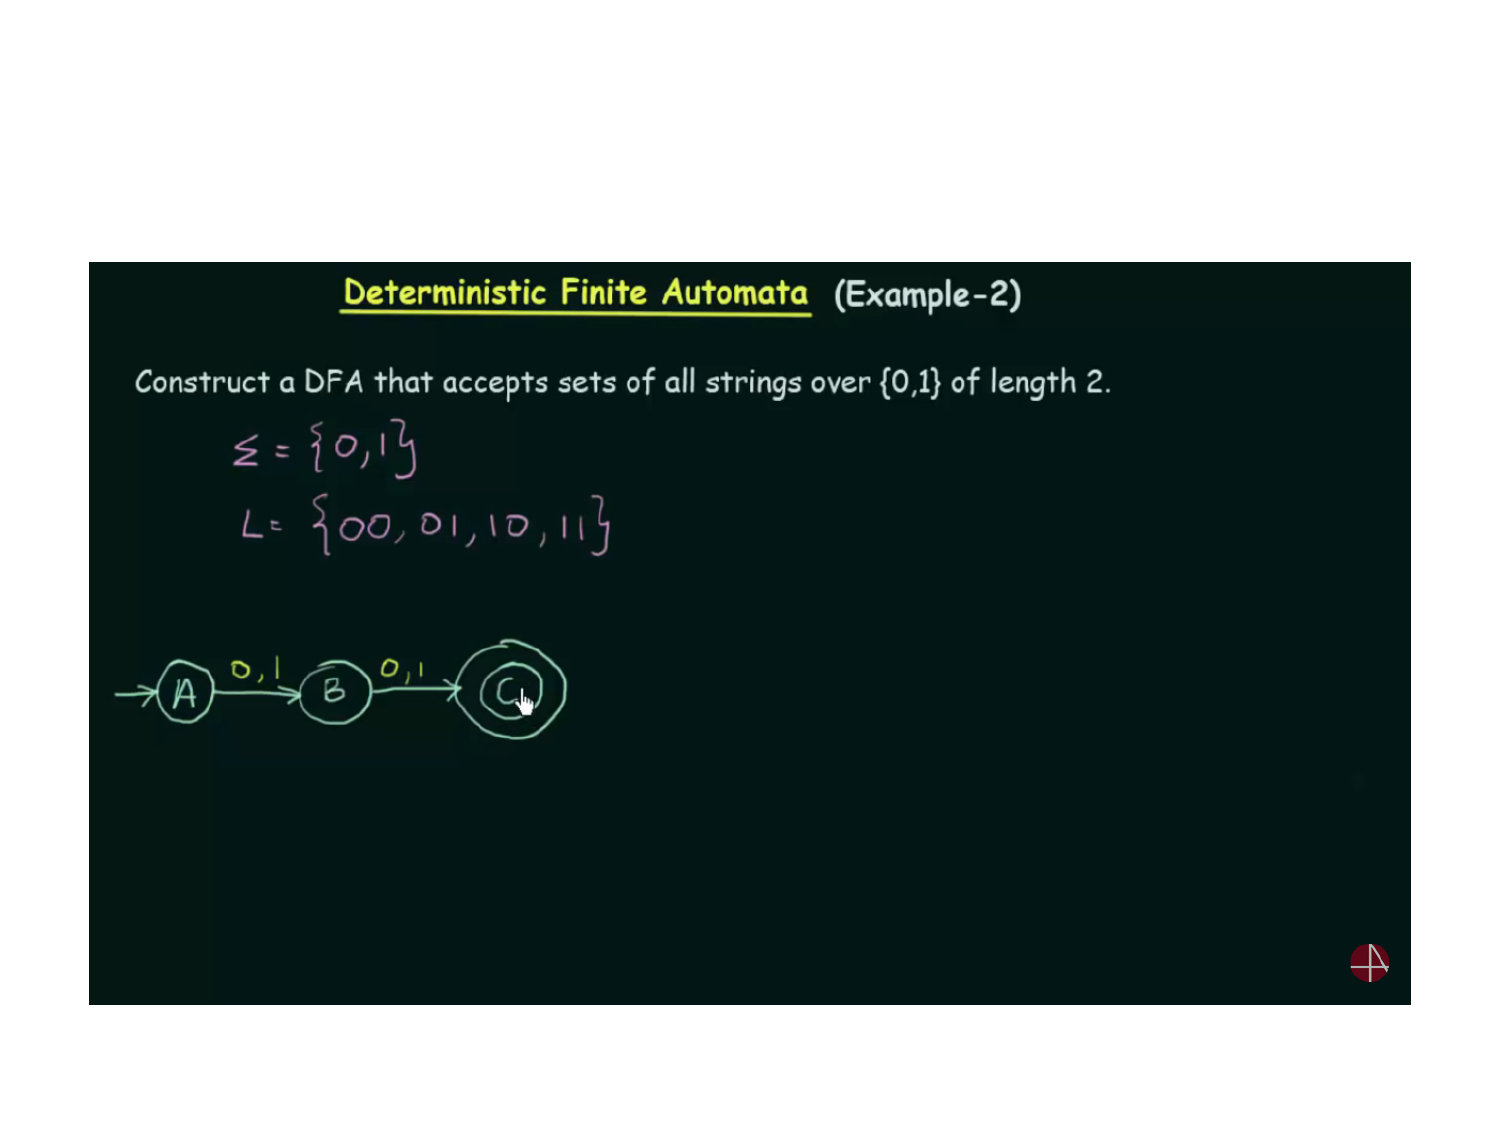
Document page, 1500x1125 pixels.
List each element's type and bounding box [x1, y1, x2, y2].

list [89, 262, 1411, 1006]
